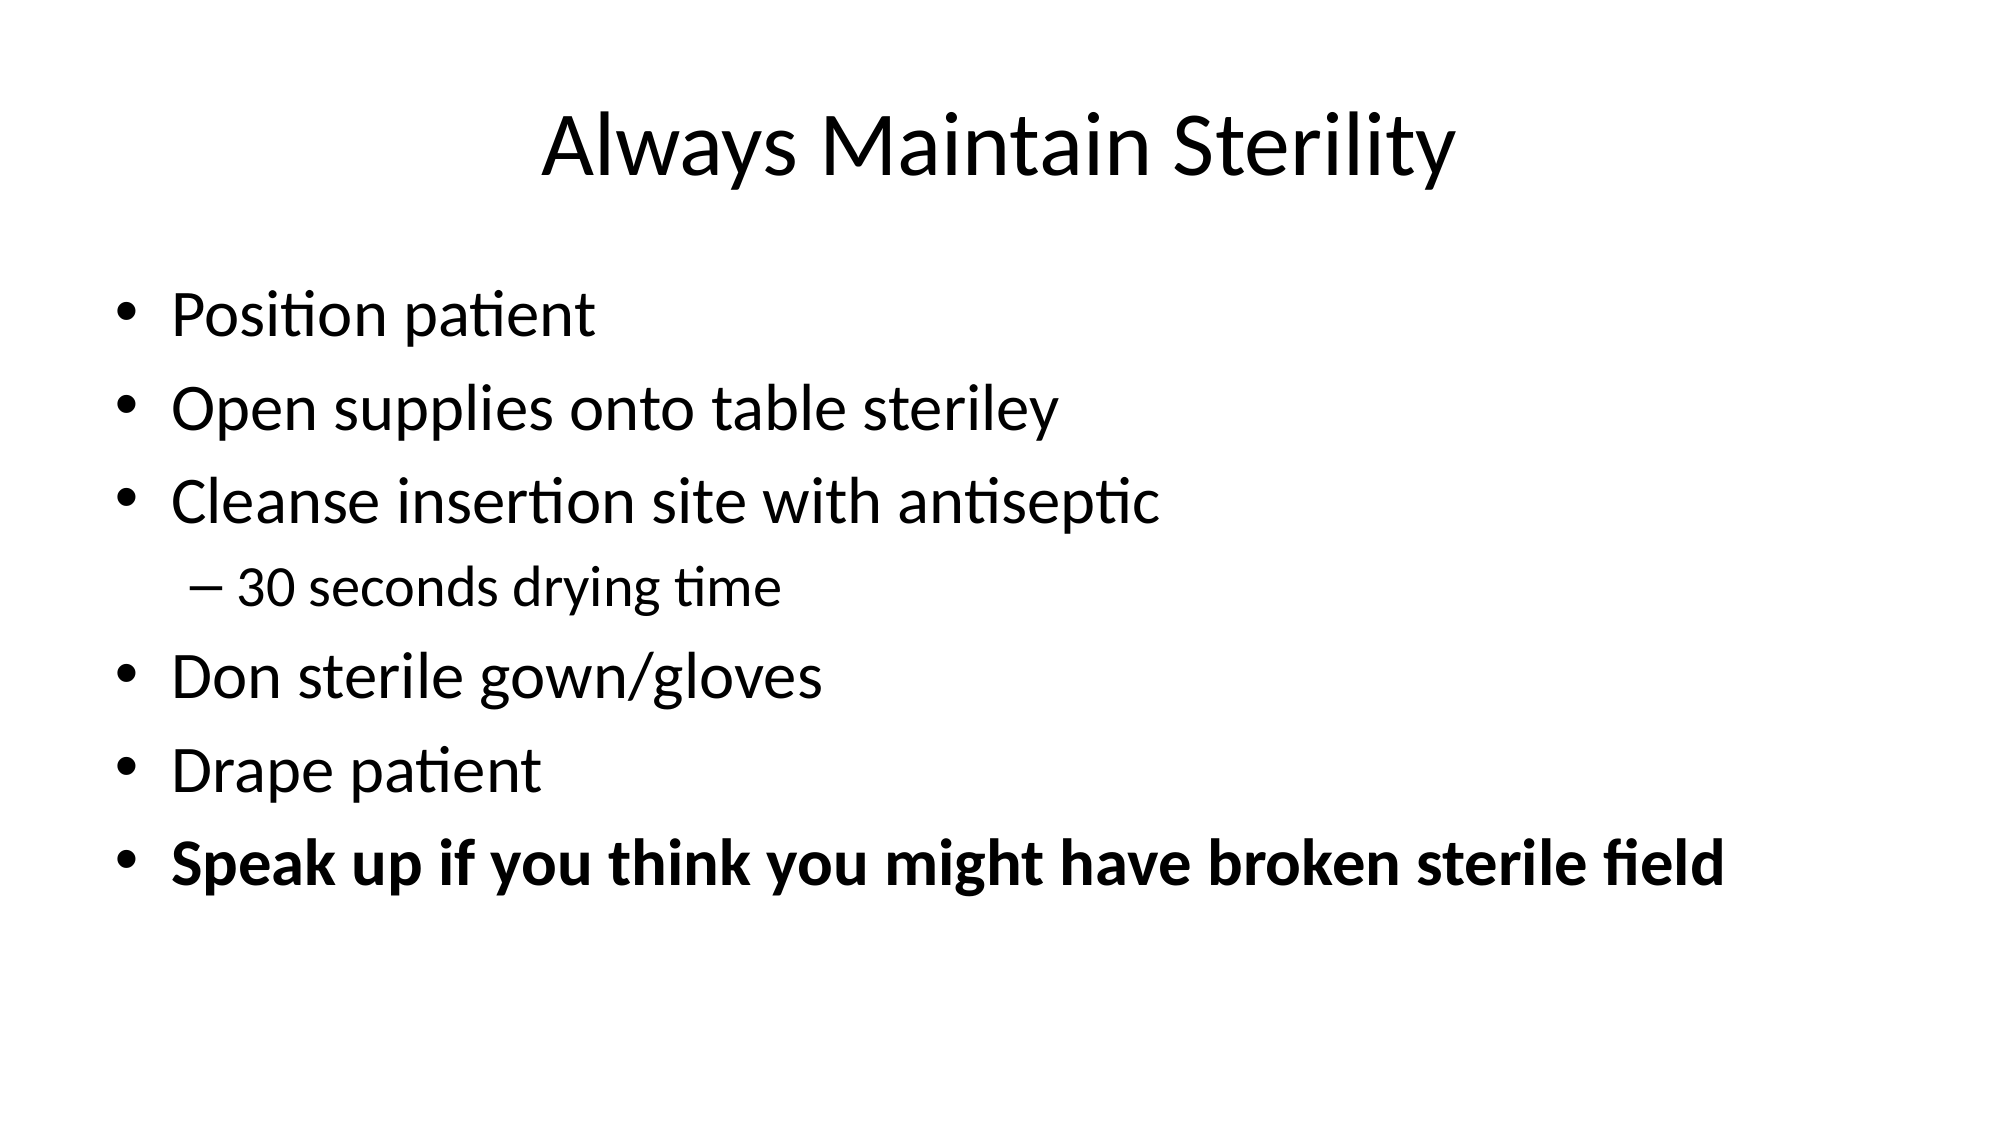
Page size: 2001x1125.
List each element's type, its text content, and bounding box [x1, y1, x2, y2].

list Position patient Open supplies onto table steriley Cleanse insertion site with antiseptic 30 seconds drying time Don sterile gown/gloves Drape patient Speak up if you think you might have broken sterile field [99, 262, 1900, 1005]
title Always Maintain Sterility [99, 45, 1900, 233]
